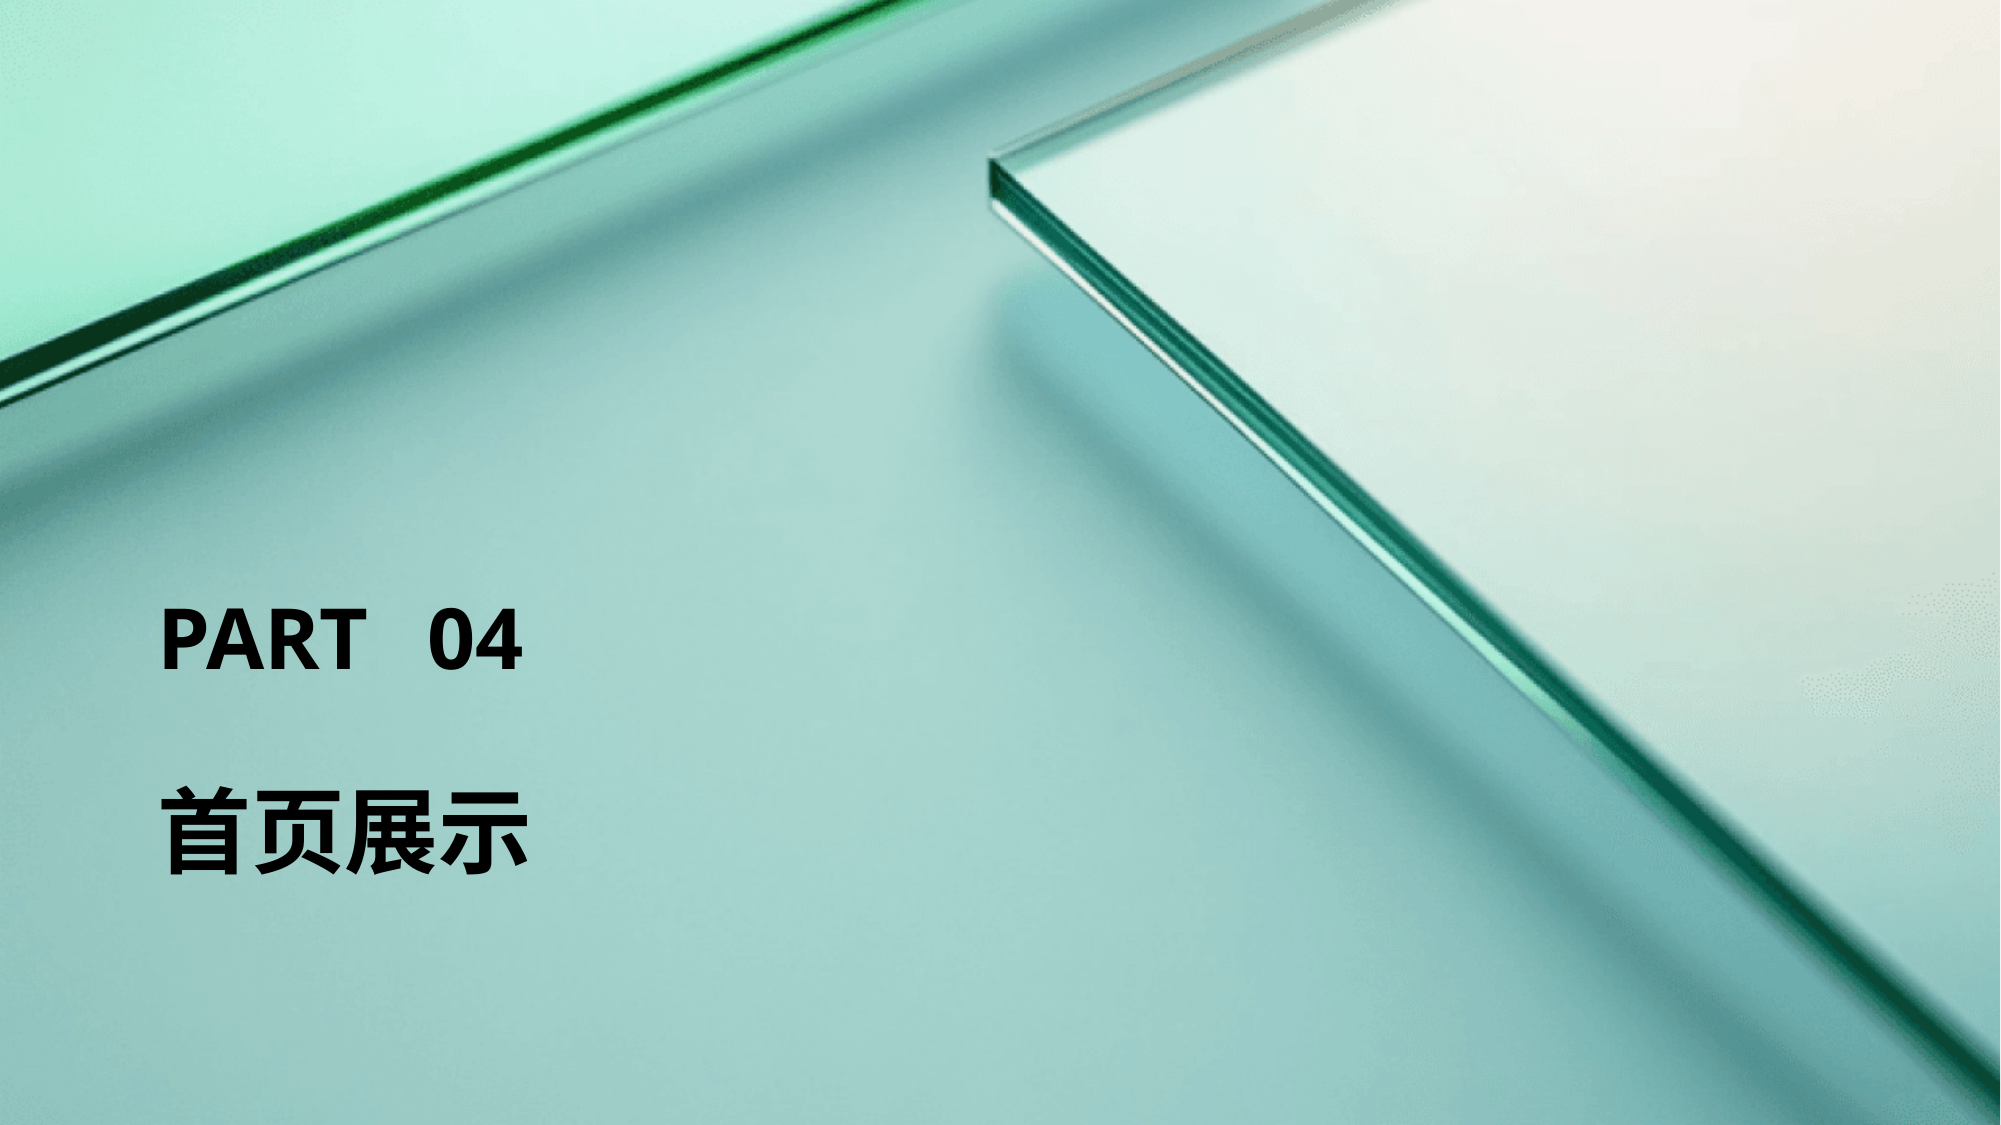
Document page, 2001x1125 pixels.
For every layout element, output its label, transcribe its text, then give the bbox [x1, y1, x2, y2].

text_box 首页展示 [138, 721, 1519, 1017]
text_box PART [138, 401, 430, 705]
picture [0, 0, 2001, 1125]
text_box 04 [430, 401, 746, 705]
